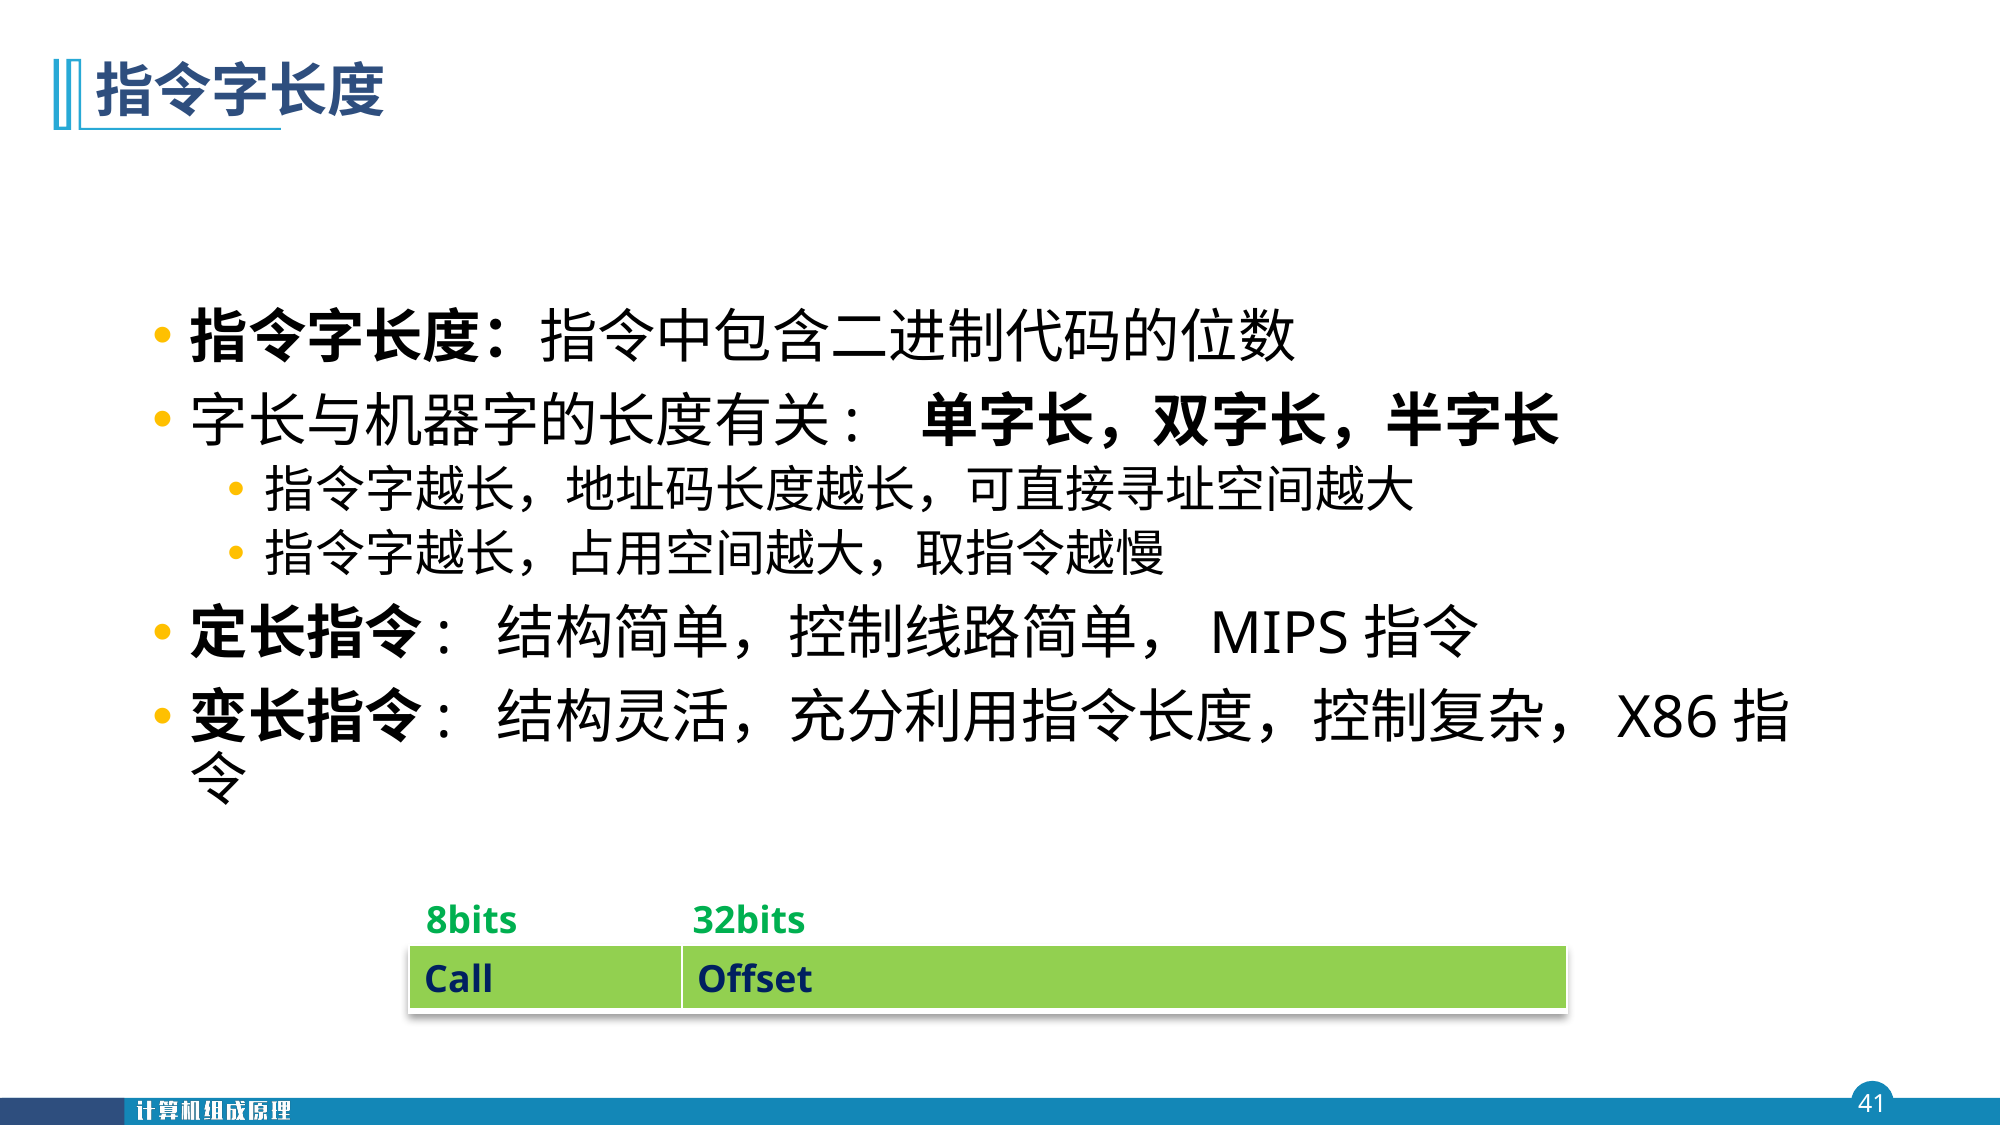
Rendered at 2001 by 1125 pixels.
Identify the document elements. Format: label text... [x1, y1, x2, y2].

title 指令字长度 [80, 42, 1805, 144]
list 指令字长度：指令中包含二进制代码的位数 字长与机器字的长度有关: 单字长，双字长，半字长 指令字越长，地址码长度越长，可直接寻址空间越大 指令字越长，占用空间越大，取指令越慢 定长指令: 结构简单，控制线路简单，MIPS指令 变长指令: 结构灵活，充分利用指令长度，控制复杂，X86指令 [137, 299, 1863, 1014]
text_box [409, 885, 1568, 1006]
